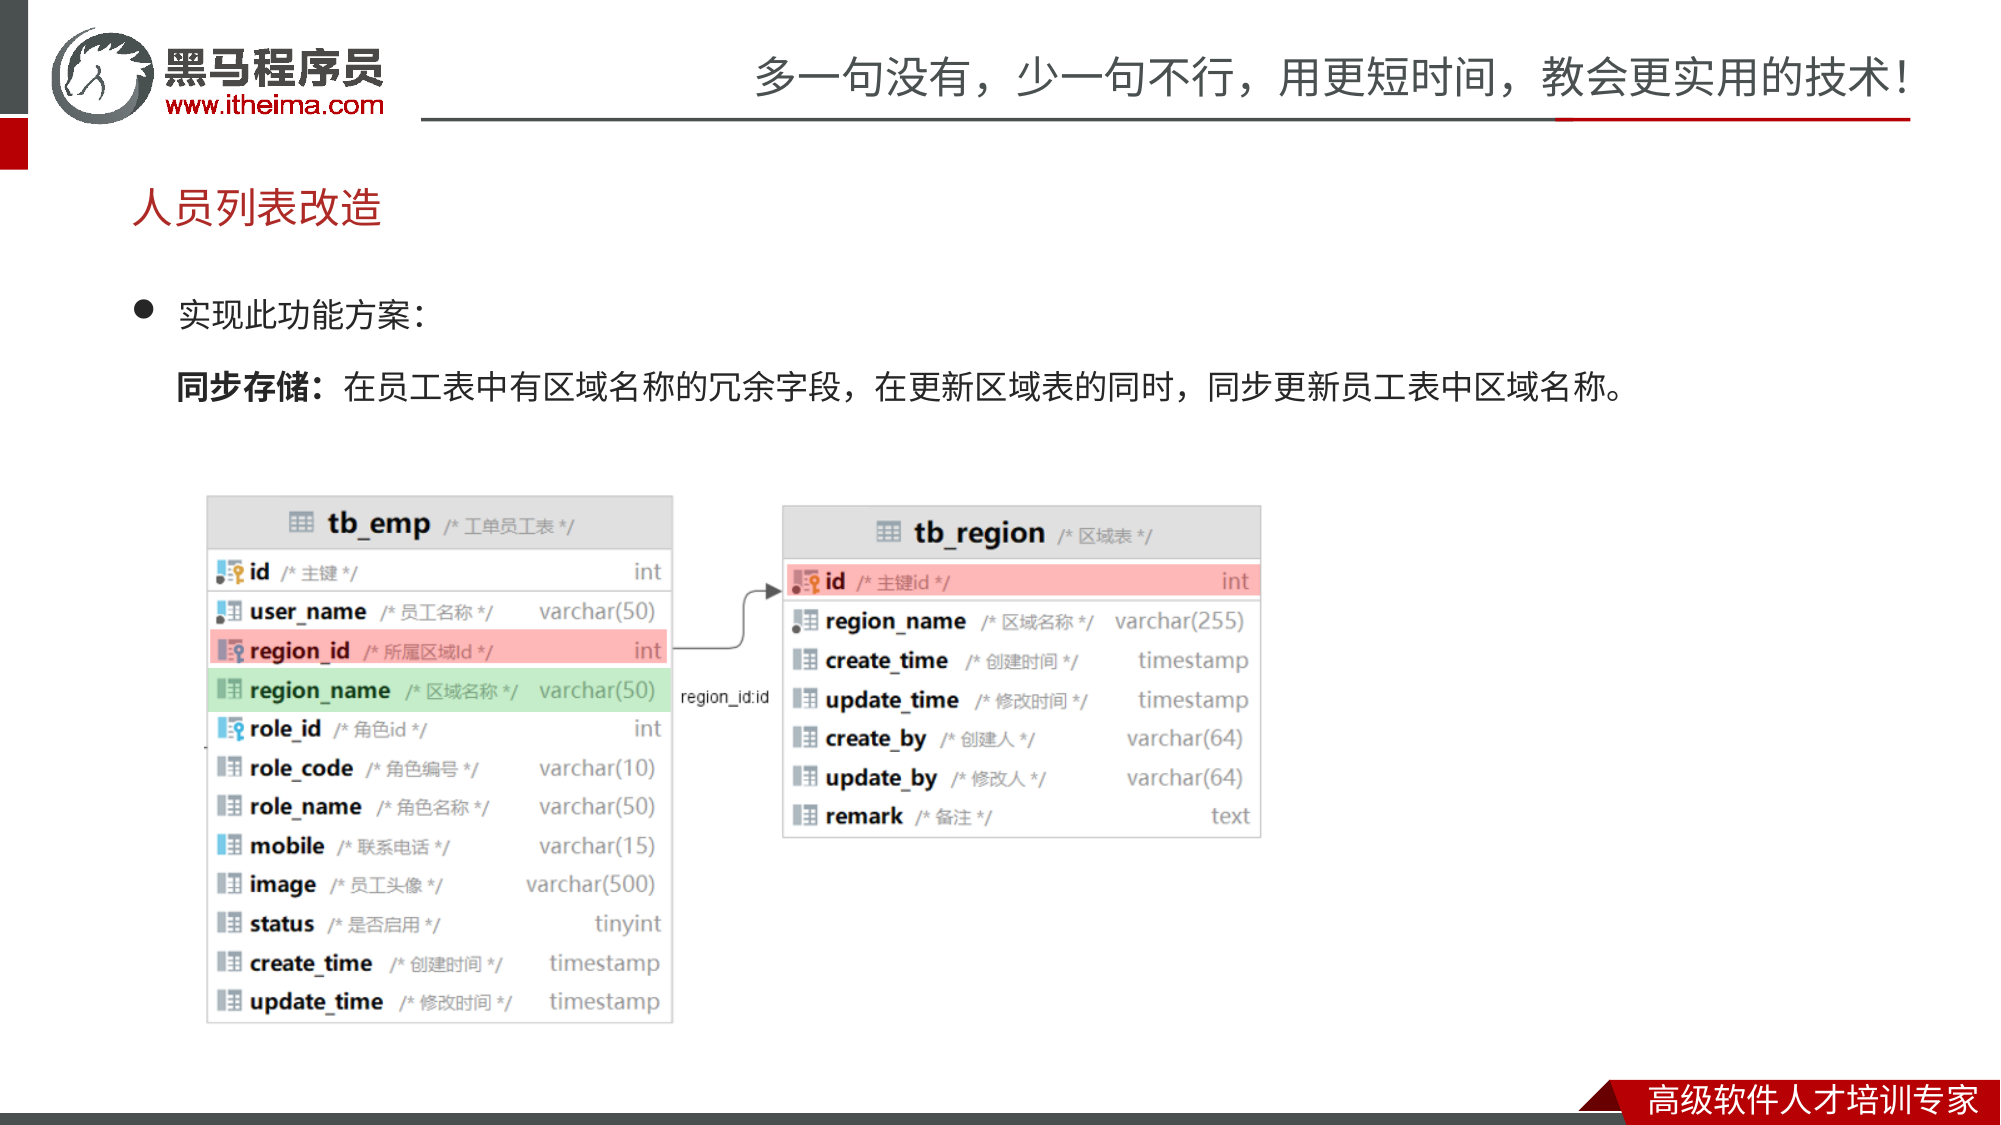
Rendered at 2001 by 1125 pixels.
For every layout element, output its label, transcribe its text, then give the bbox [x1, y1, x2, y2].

picture [204, 482, 1274, 1026]
picture [50, 26, 384, 125]
list 实现此功能方案： 同步存储：在员工表中有区域名称的冗余字段，在更新区域表的同时，同步更新员工表中区域名称。 [116, 266, 1978, 700]
title 人员列表改造 [116, 164, 1872, 250]
